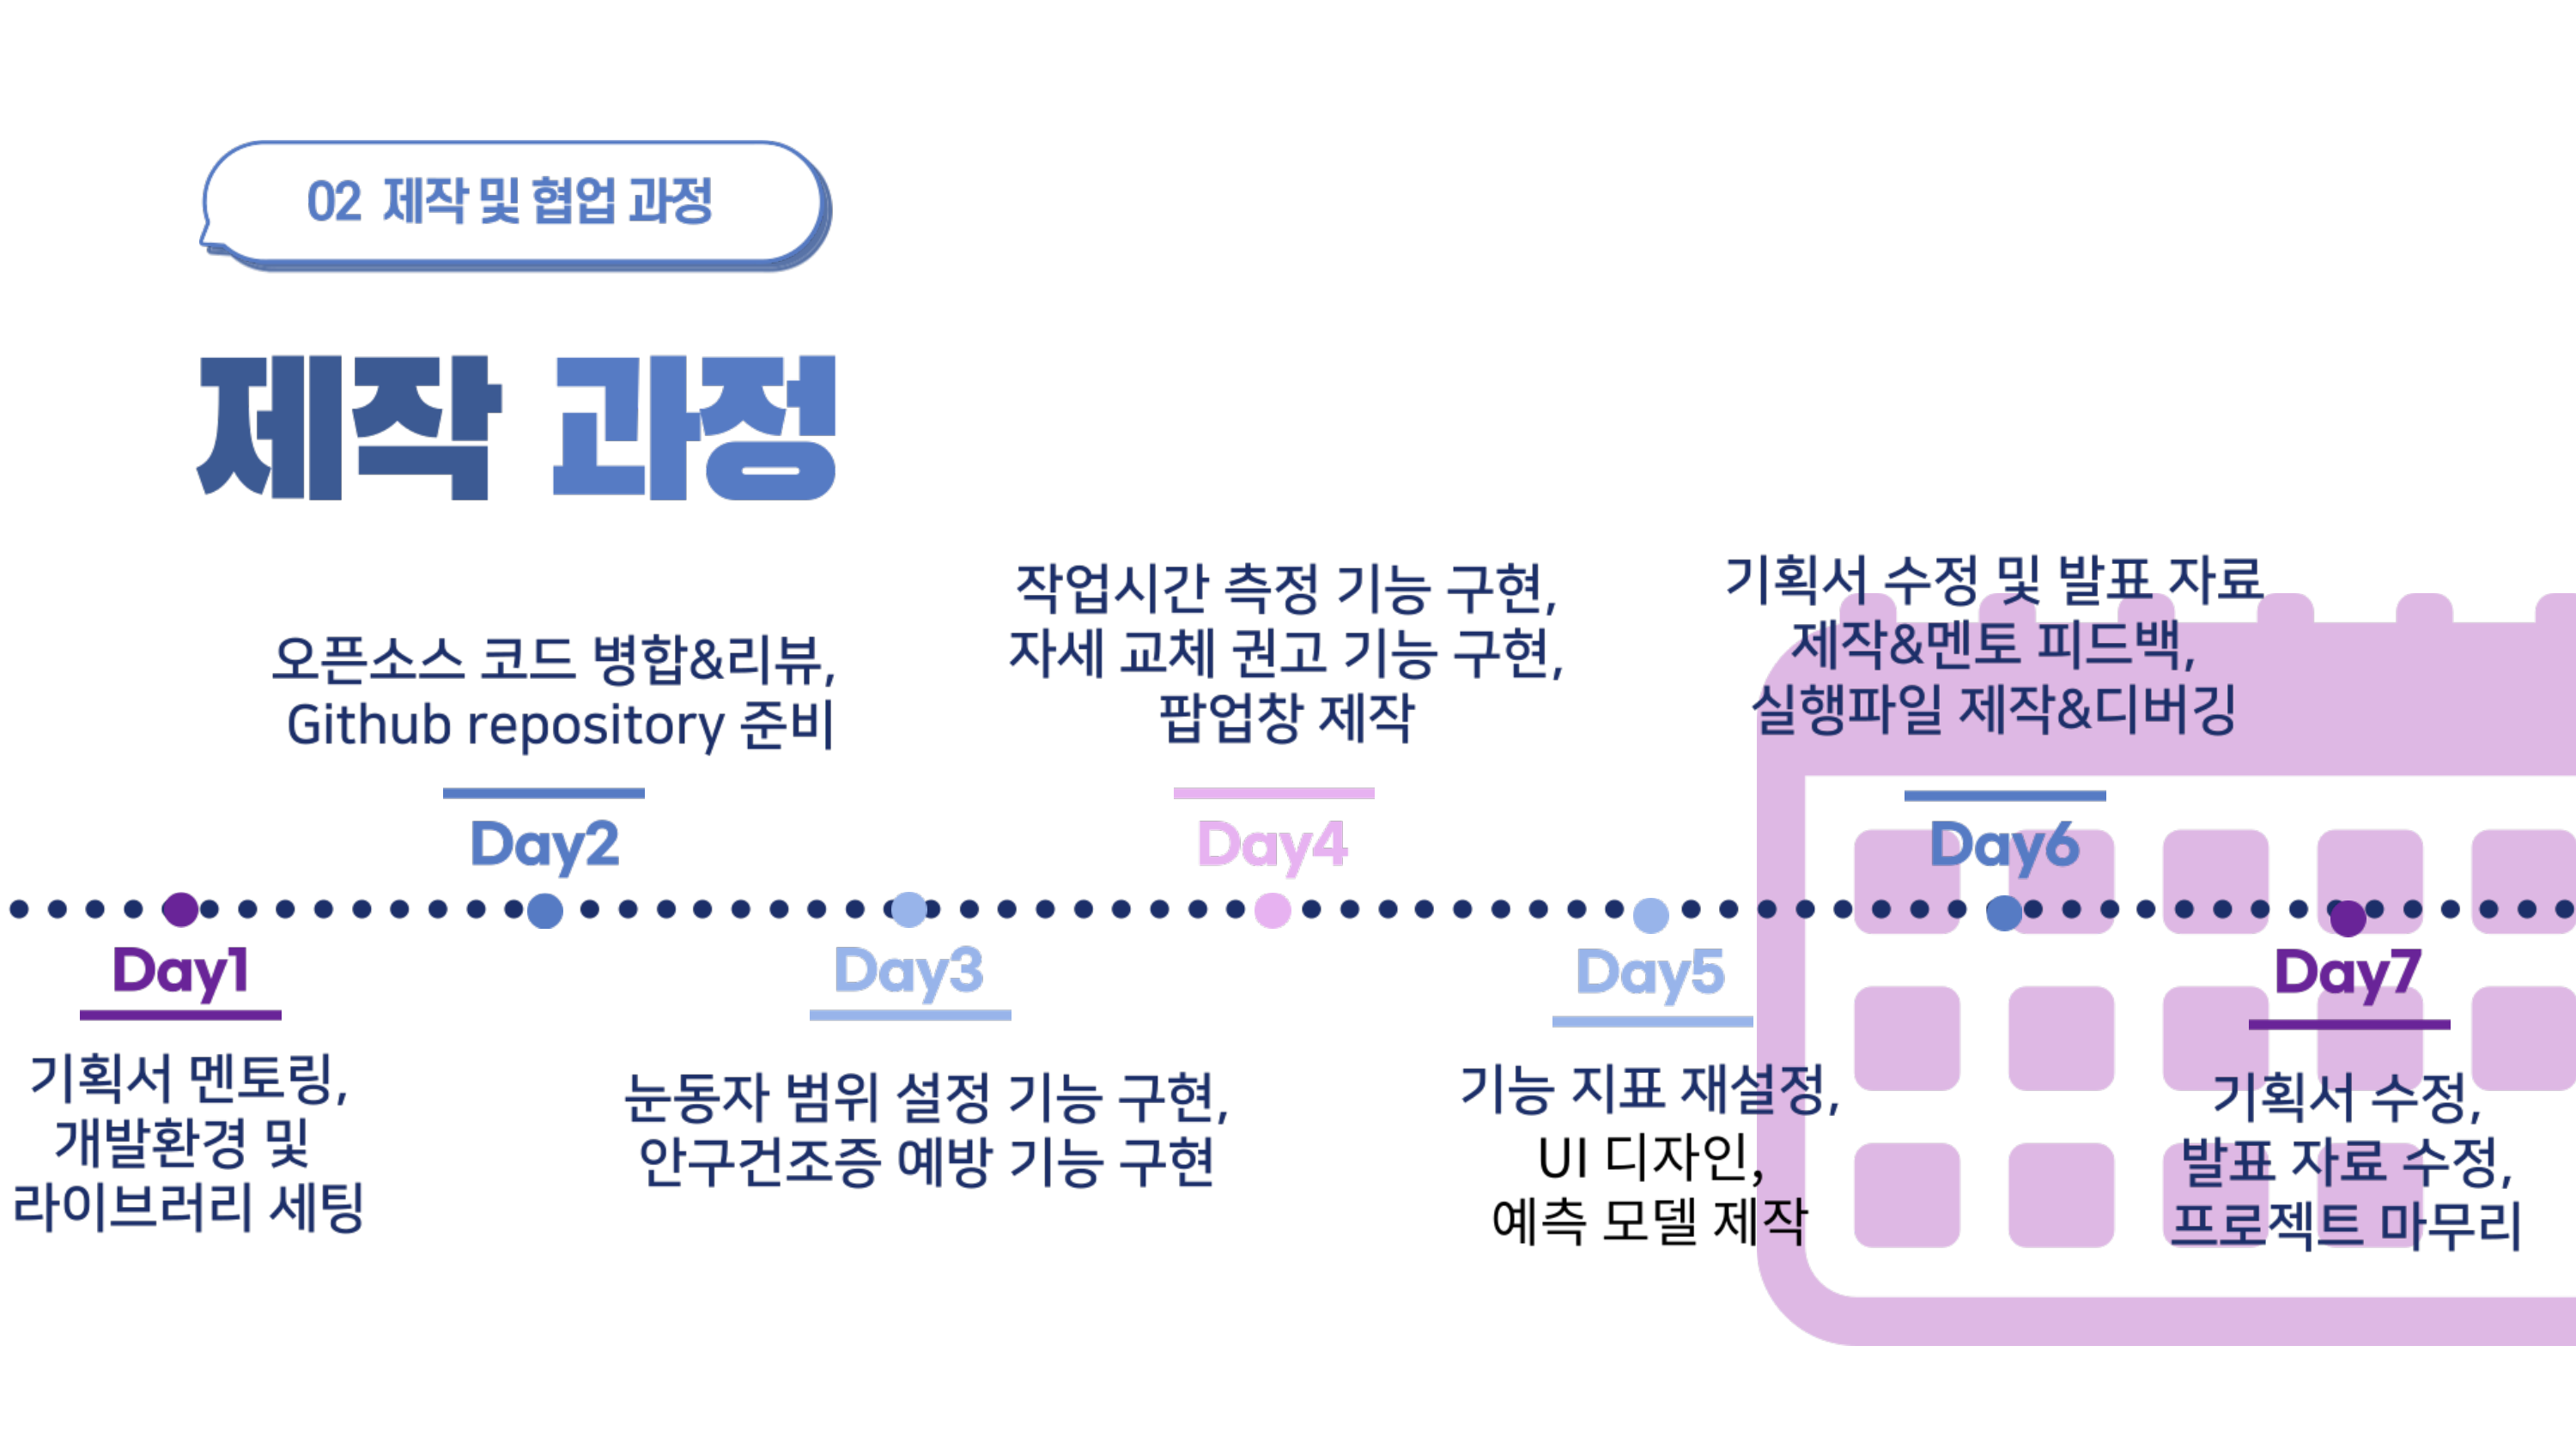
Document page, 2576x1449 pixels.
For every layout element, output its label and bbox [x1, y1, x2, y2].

picture [1537, 930, 1752, 1031]
text_box [1255, 892, 1291, 929]
text_box [2330, 900, 2366, 937]
text_box [1377, 881, 2576, 940]
picture [1158, 803, 1374, 974]
picture [977, 544, 1595, 776]
picture [1890, 803, 2105, 904]
text_box [0, 881, 1154, 940]
picture [2234, 931, 2448, 1031]
text_box [2102, 593, 2576, 878]
picture [0, 1034, 392, 1266]
picture [595, 1053, 1259, 1274]
picture [0, 85, 1145, 903]
picture [1685, 536, 2291, 767]
text_box [198, 140, 824, 265]
text_box [810, 996, 1012, 1035]
text_box [164, 891, 200, 928]
text_box [80, 996, 282, 1035]
text_box [1552, 1002, 1754, 1042]
text_box [1986, 912, 2023, 931]
text_box [2249, 1004, 2451, 1045]
text_box [891, 891, 927, 928]
text_box [527, 892, 564, 929]
picture [68, 929, 277, 1030]
text_box [1757, 949, 2576, 1346]
text_box [1173, 783, 1375, 814]
text_box [1905, 776, 2106, 803]
text_box [1757, 773, 1907, 878]
text_box [1633, 898, 1670, 935]
picture [1319, 1045, 1872, 1331]
picture [795, 929, 1010, 1030]
picture [2073, 1052, 2551, 1285]
